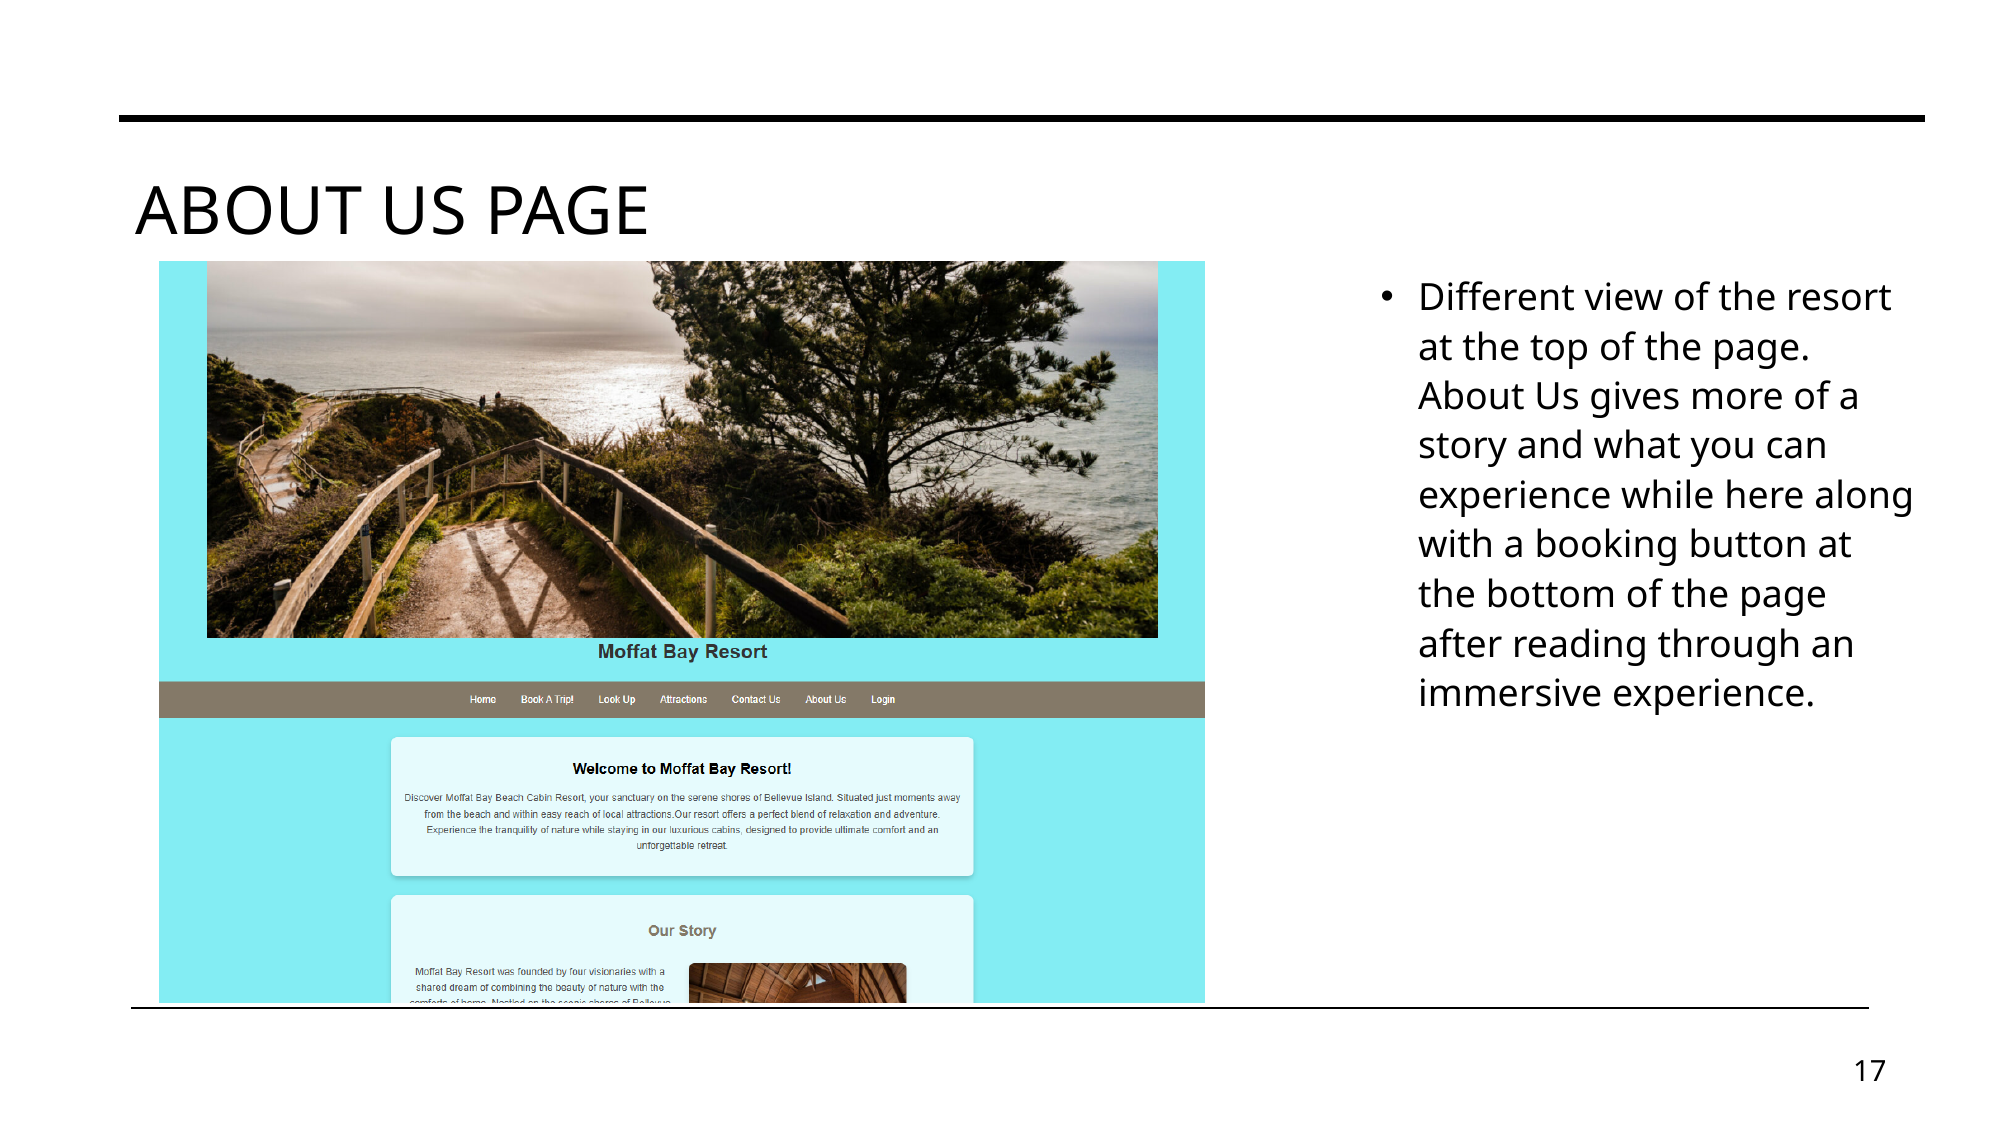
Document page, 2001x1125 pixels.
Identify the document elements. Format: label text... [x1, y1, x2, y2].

list Different view of the resort at the top of the page. About Us gives more of a story and what you can experience while here along with a booking button at the bottom of the page after reading through an immersive experience. [1365, 261, 1931, 956]
picture [159, 260, 1205, 1003]
slide_number 17 [1791, 1042, 1902, 1103]
title About us page [120, 160, 1931, 356]
